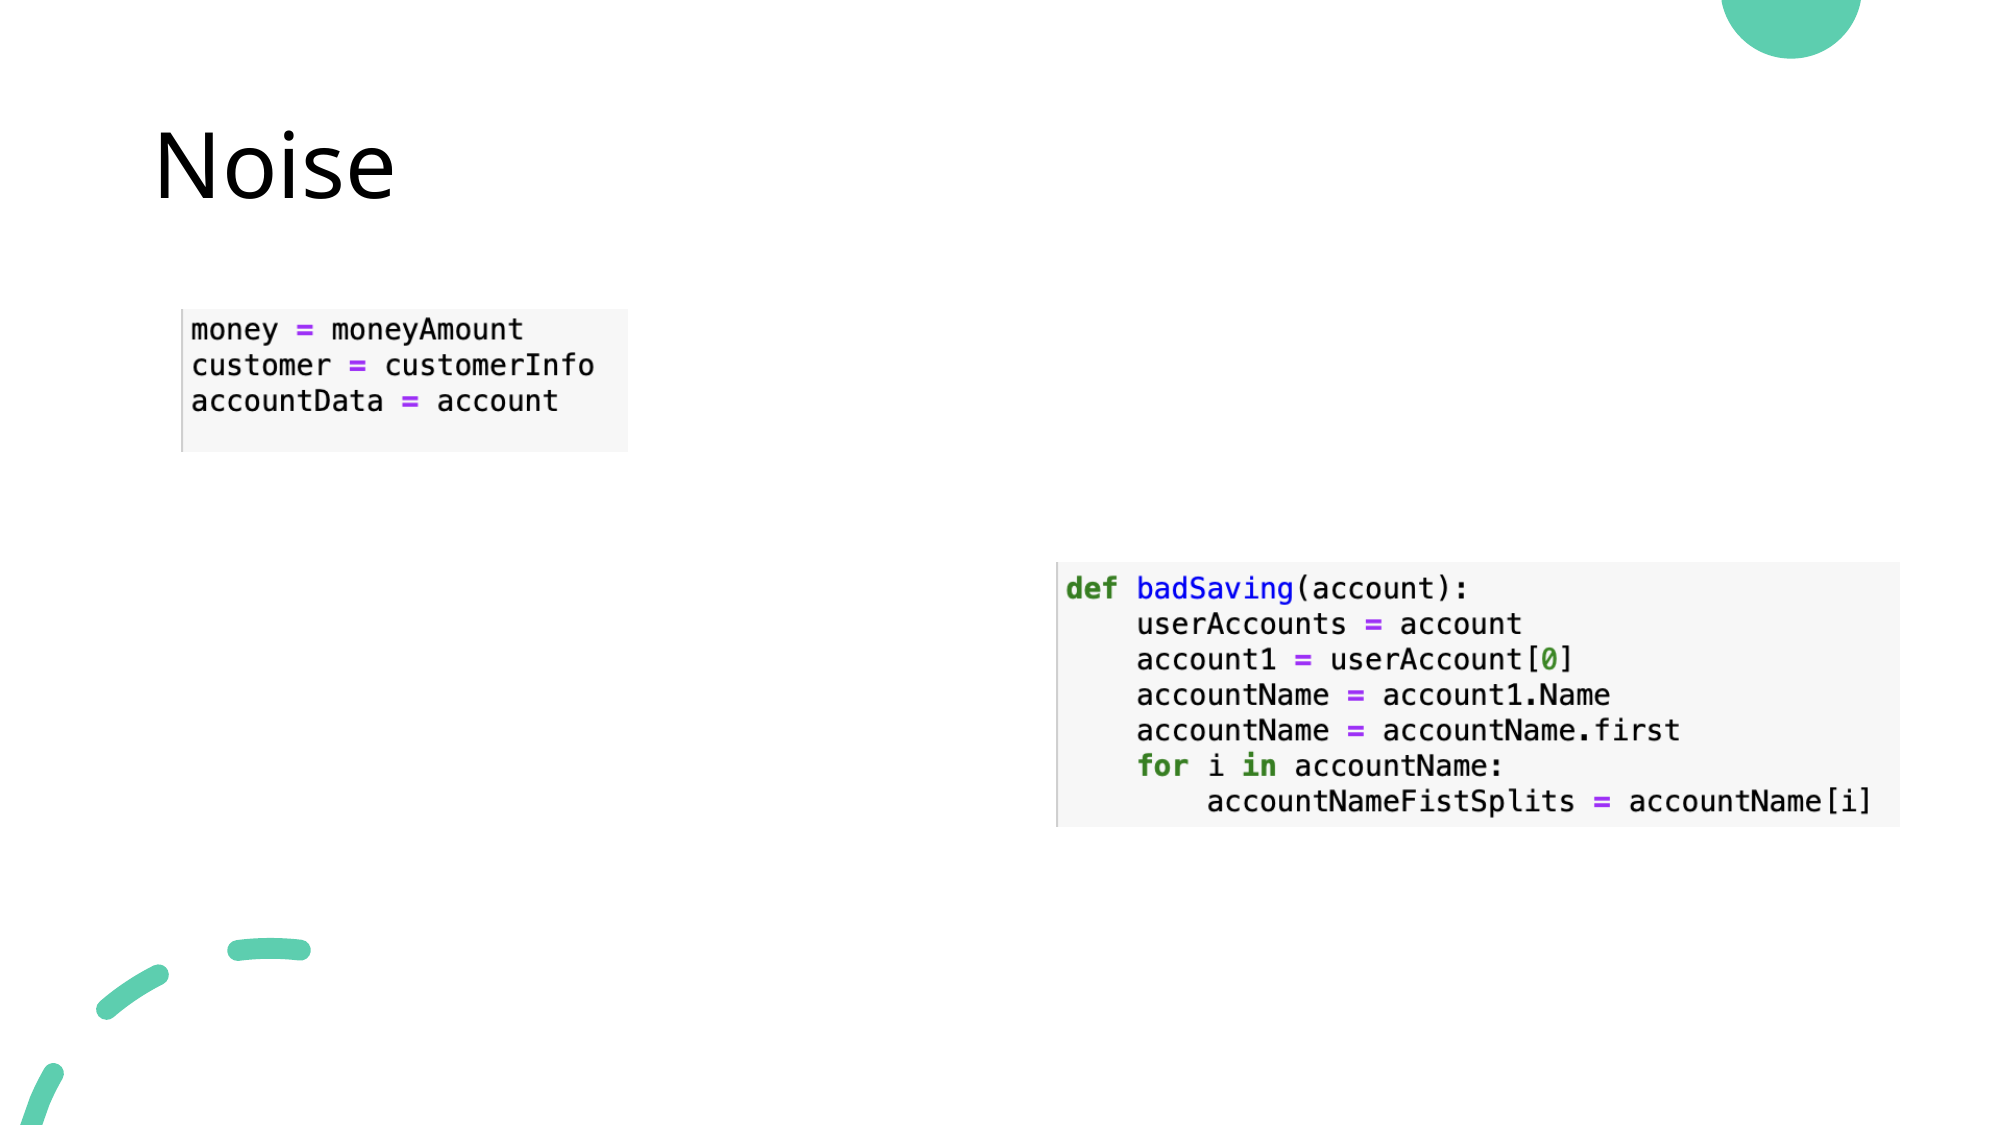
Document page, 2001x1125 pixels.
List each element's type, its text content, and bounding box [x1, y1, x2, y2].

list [1055, 562, 1900, 827]
title Noise [137, 59, 1863, 278]
picture [179, 309, 628, 452]
